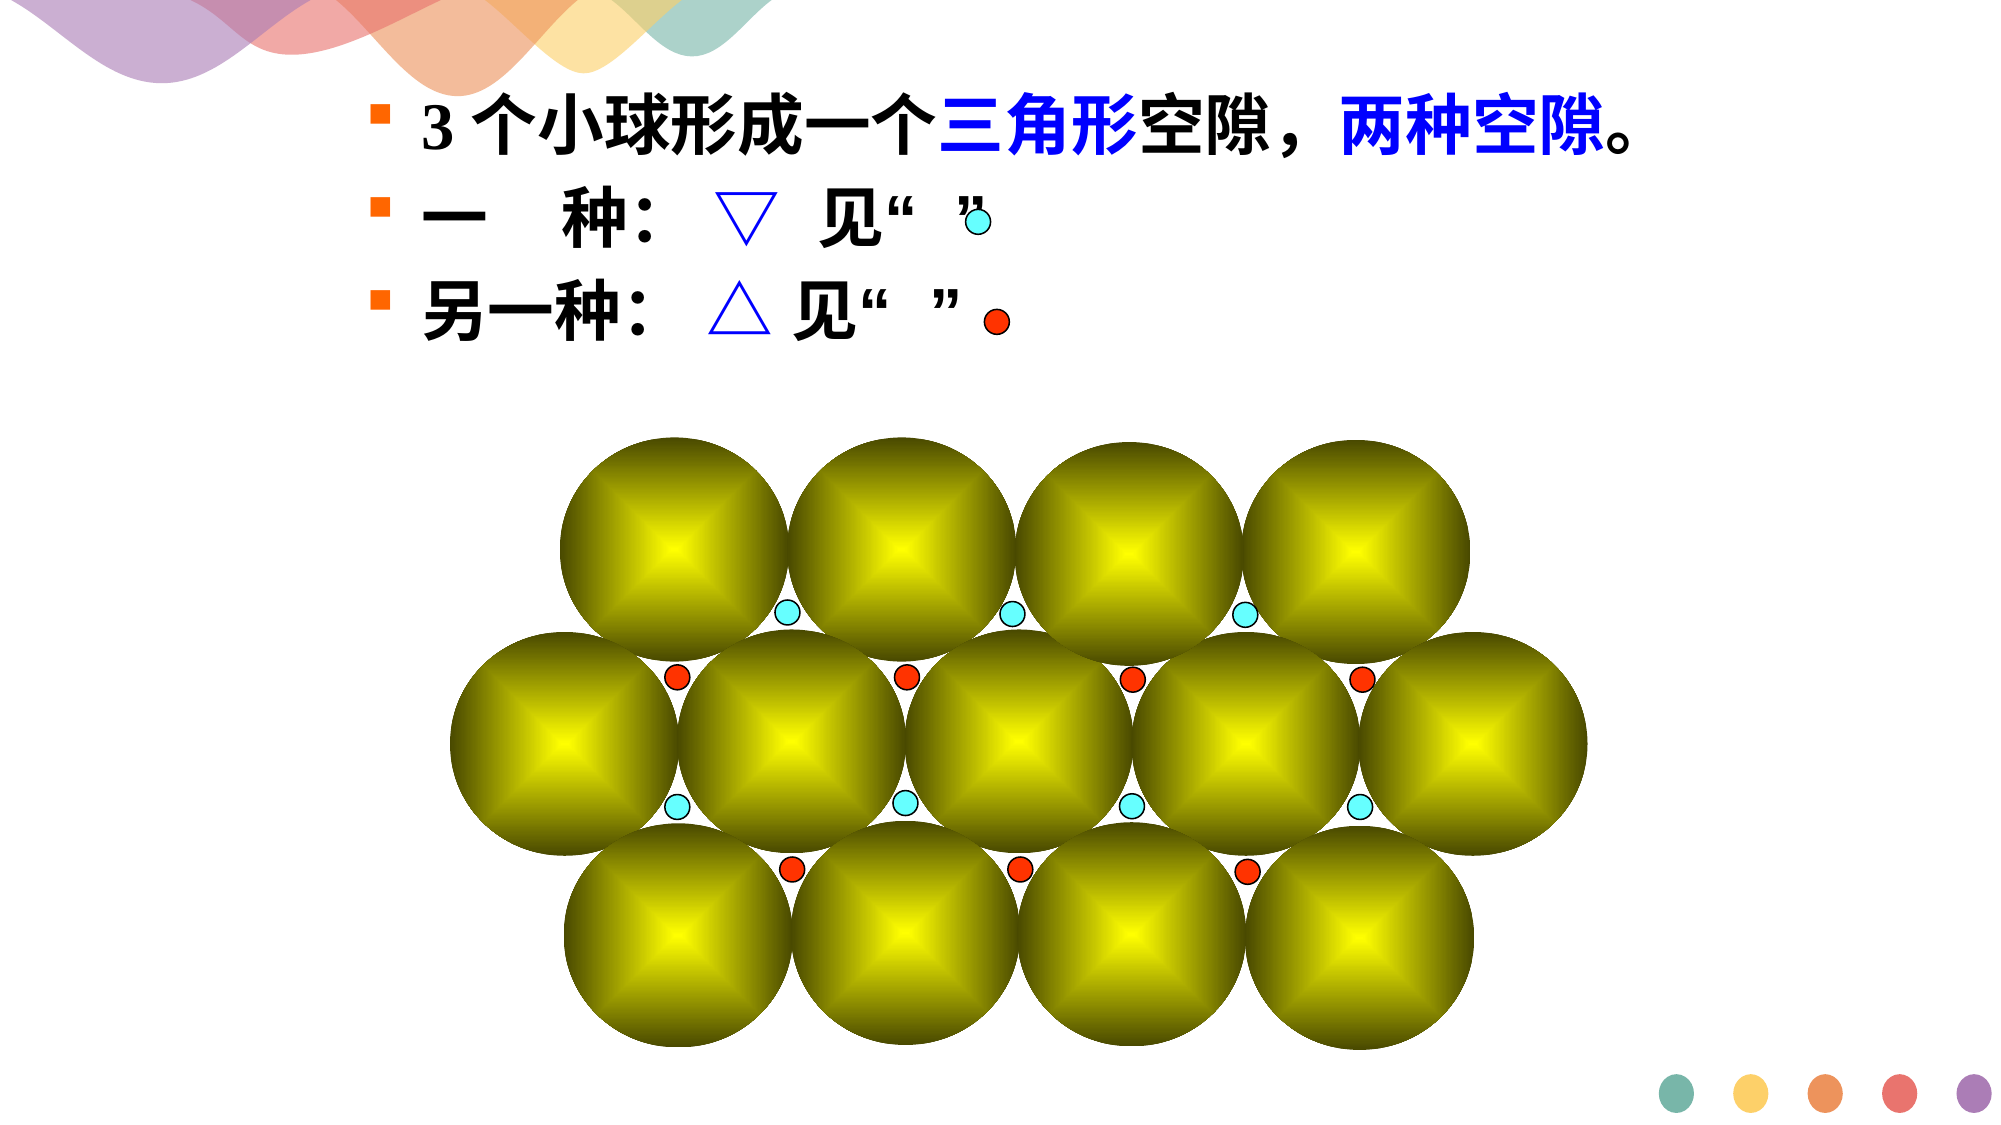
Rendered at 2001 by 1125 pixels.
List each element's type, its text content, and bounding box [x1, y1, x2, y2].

list 3个小球形成一个三角形空隙，两种空隙。 一 种： ▽ 见“ ” 另一种： △ 见“ ” [350, 75, 1688, 388]
text_box [984, 309, 1010, 335]
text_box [449, 437, 1588, 1050]
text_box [664, 664, 1375, 885]
text_box [965, 209, 991, 235]
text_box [664, 599, 1373, 820]
